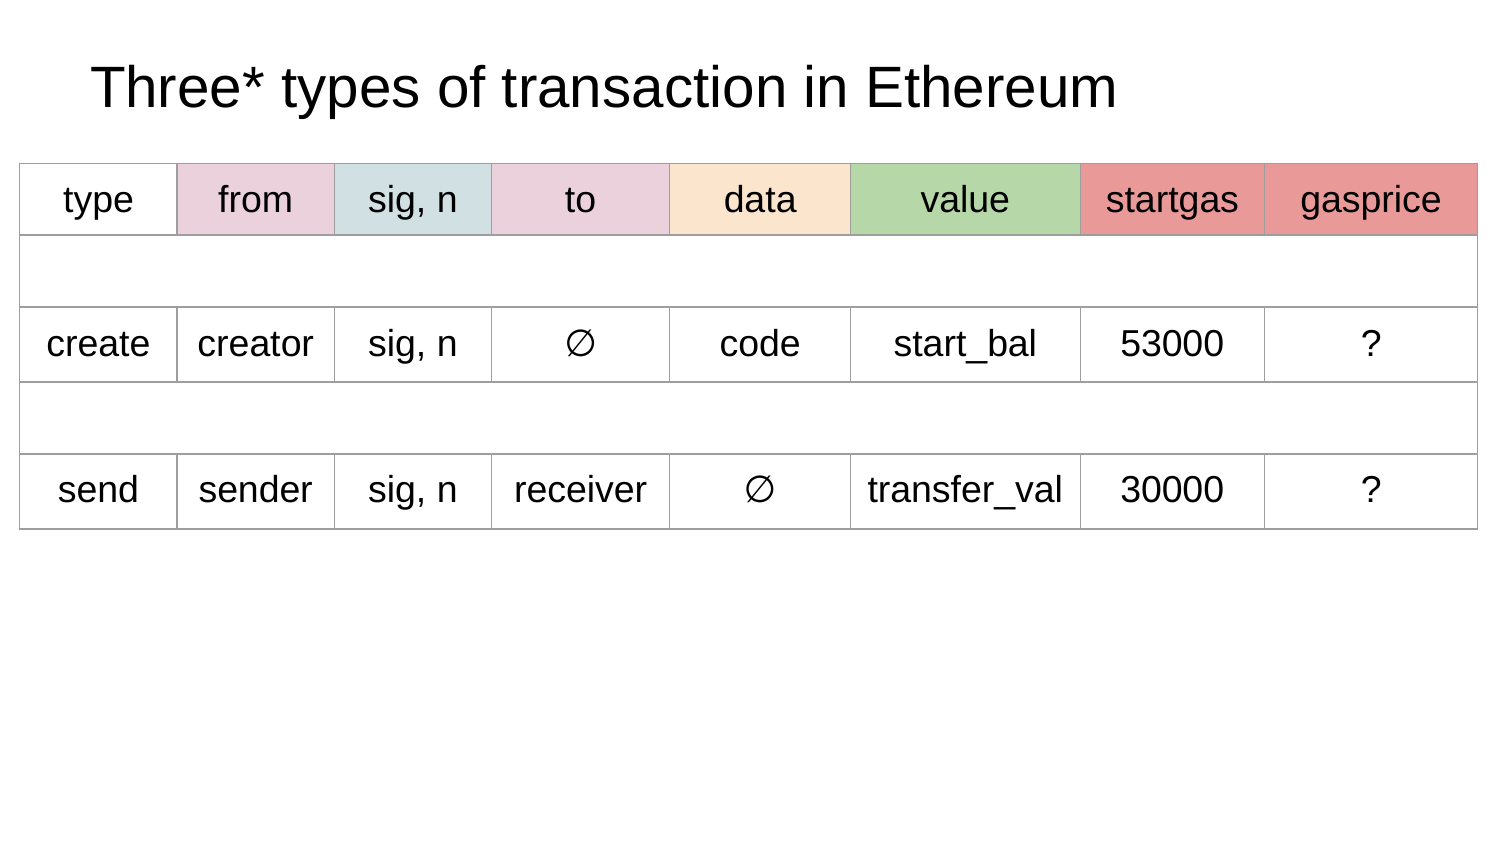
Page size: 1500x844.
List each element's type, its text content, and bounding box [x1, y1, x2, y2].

table_header from [178, 164, 334, 234]
table_cell ? [1265, 455, 1477, 528]
table_header to [492, 164, 669, 234]
table_cell code [670, 308, 850, 381]
table_cell start_bal [851, 308, 1080, 381]
table_cell ∅ [492, 308, 669, 381]
table_header data [670, 164, 850, 234]
table_cell receiver [492, 455, 669, 528]
table_cell ? [1265, 308, 1477, 381]
table_header sig, n [335, 164, 491, 234]
table_cell ∅ [670, 455, 850, 528]
table_cell send [20, 455, 176, 528]
table_cell [20, 236, 1477, 306]
table_cell sender [178, 455, 334, 528]
table_cell sig, n [335, 455, 491, 528]
table_cell transfer_val [851, 455, 1080, 528]
table_header startgas [1081, 164, 1264, 234]
title Three* types of transaction in Ethereum [75, 33, 1500, 175]
table_cell creator [178, 308, 334, 381]
table_cell 53000 [1081, 308, 1264, 381]
table_header type [20, 164, 176, 234]
table_header gasprice [1265, 164, 1477, 234]
table_cell sig, n [335, 308, 491, 381]
table_cell 30000 [1081, 455, 1264, 528]
table_cell create [20, 308, 176, 381]
table_header value [851, 164, 1080, 234]
table_cell [20, 383, 1477, 453]
